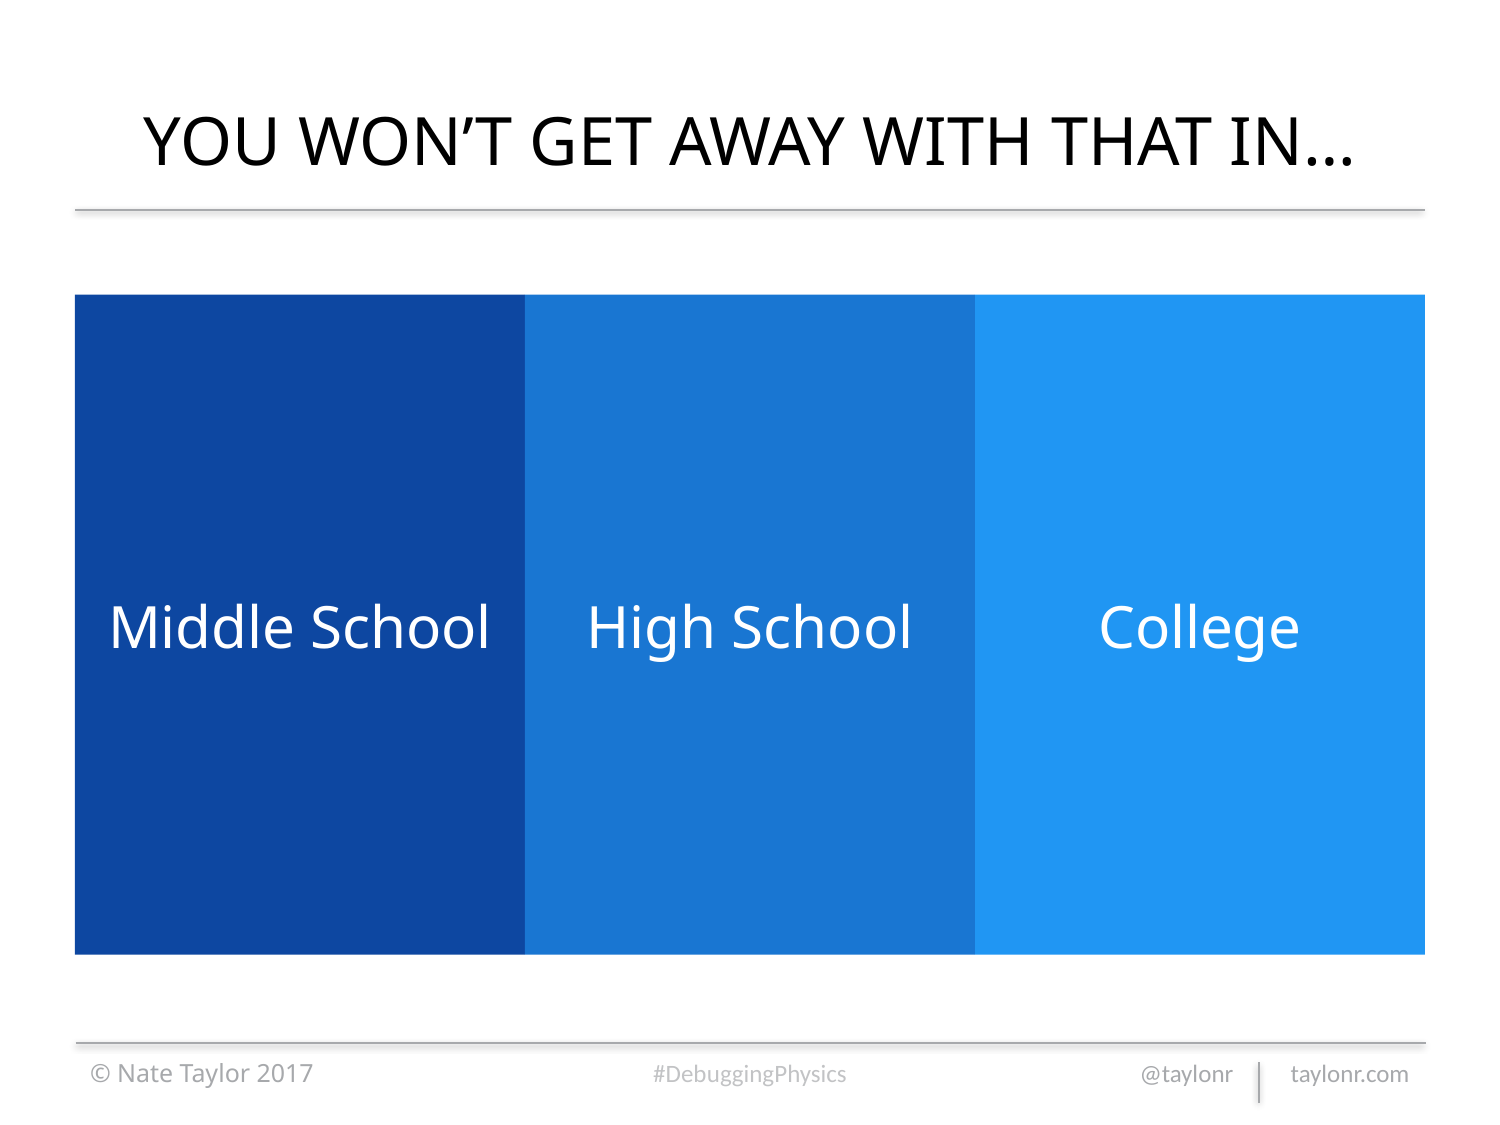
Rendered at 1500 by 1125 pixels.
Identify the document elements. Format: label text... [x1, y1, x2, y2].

text_box Middle School [73, 293, 523, 957]
footer #DebuggingPhysics [496, 1042, 1004, 1103]
slide_number © Nate Taylor 2017 [75, 1042, 425, 1103]
text_box College [977, 293, 1427, 957]
text_box High School [523, 293, 977, 957]
slide_number @taylonr taylonr.com [1074, 1042, 1425, 1103]
title YOU WON’T GET AWAY WITH THAT IN… [75, 45, 1425, 233]
